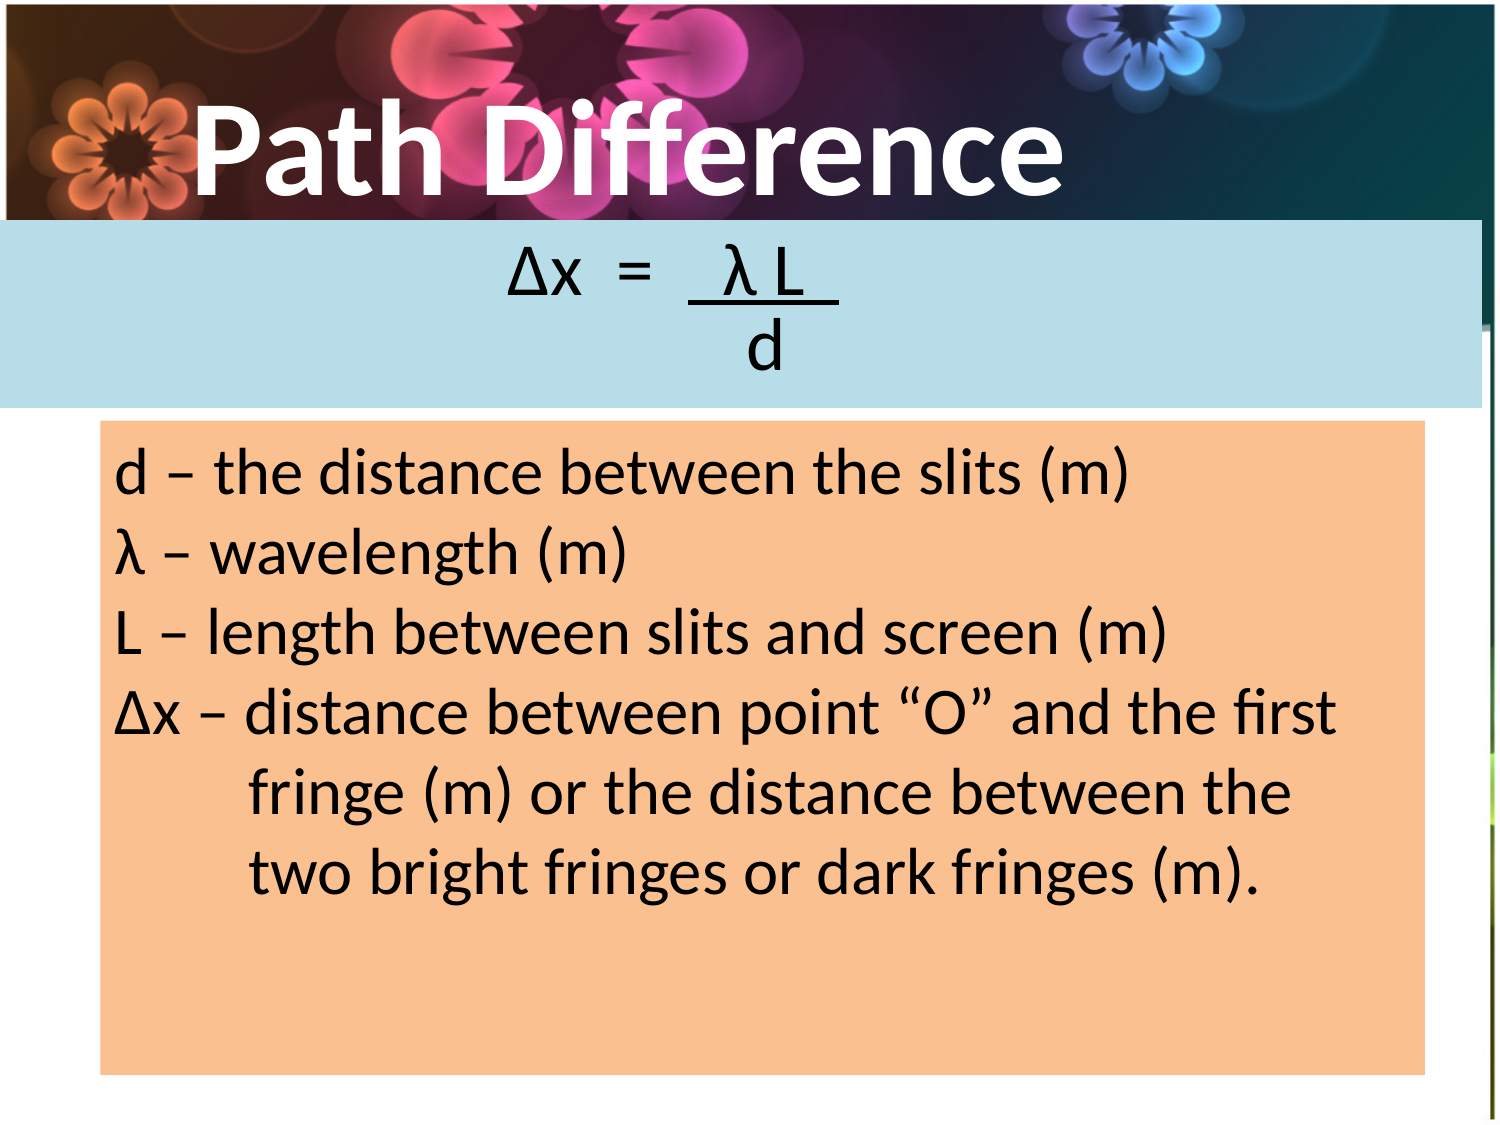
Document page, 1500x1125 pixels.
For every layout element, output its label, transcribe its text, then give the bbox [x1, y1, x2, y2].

table_header Δx = λ L . d [0, 220, 1482, 408]
picture [0, 0, 1500, 378]
title Path Difference [0, 46, 1259, 220]
picture [0, 379, 1500, 1125]
text_box d – the distance between the slits (m) λ – wavelength (m) L – length between slits and screen (m) Δx – distance between point “O” and the first fringe (m) or the distance between the two bright fringes or dark fringes (m). [100, 420, 1425, 1076]
